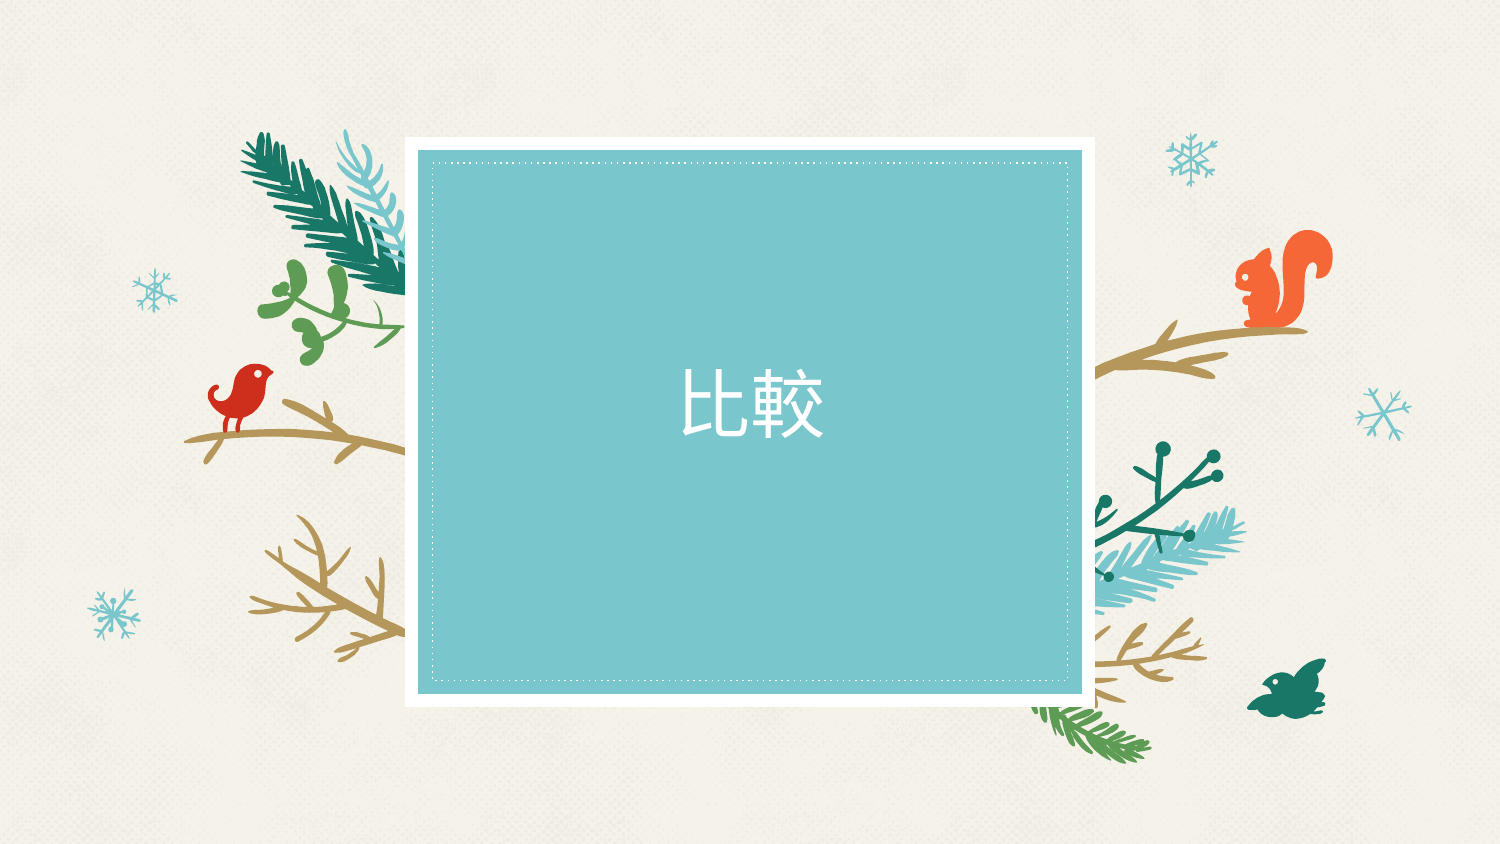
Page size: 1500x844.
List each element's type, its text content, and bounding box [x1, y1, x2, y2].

picture [0, 0, 1500, 844]
title 比較 [431, 272, 1069, 463]
